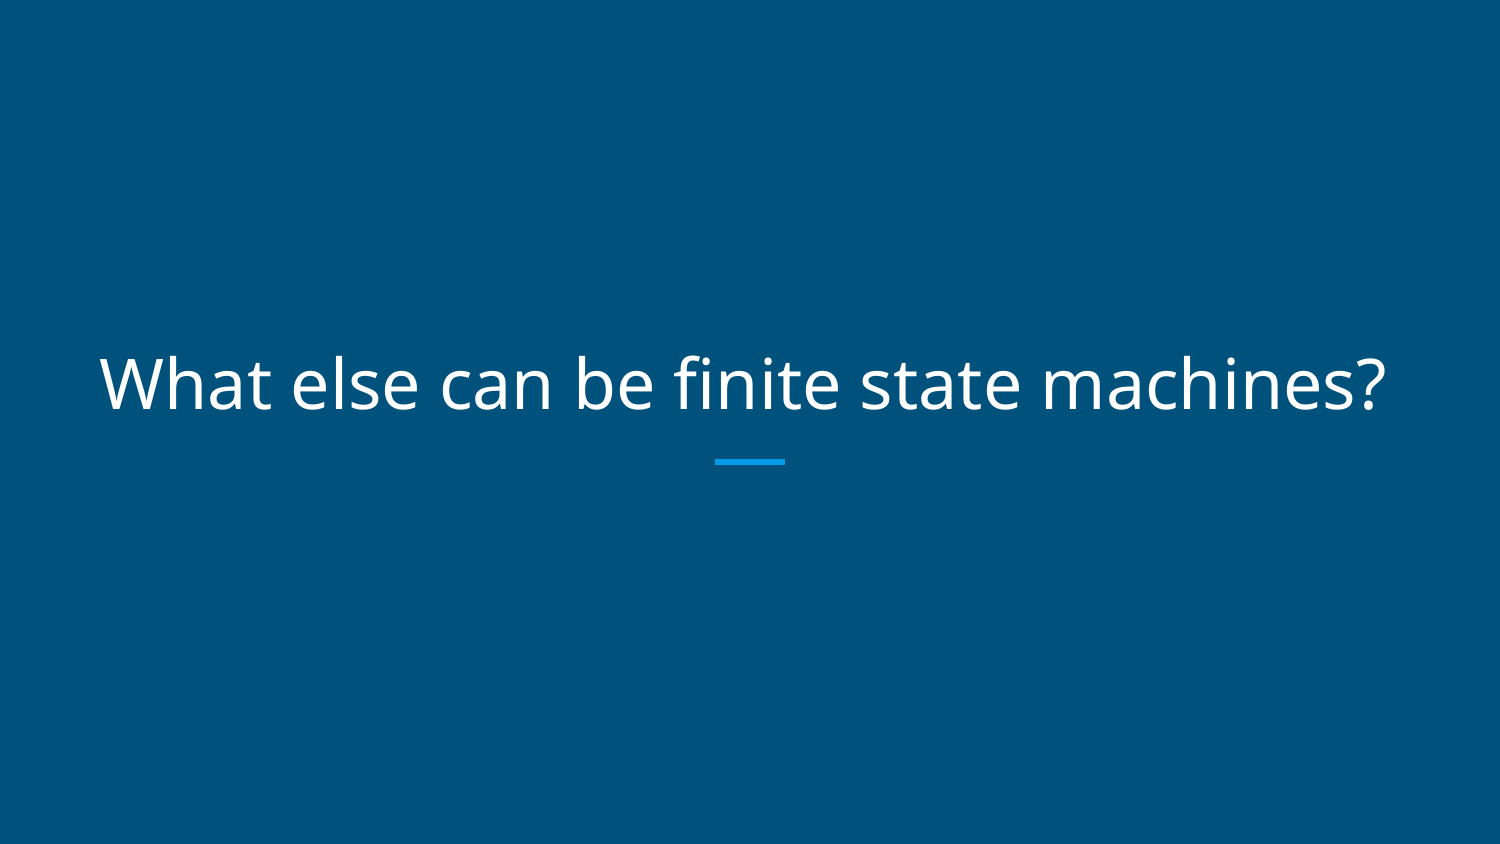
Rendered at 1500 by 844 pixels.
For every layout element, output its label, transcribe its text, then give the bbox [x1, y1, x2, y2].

title What else can be finite state machines? [78, 289, 1428, 439]
